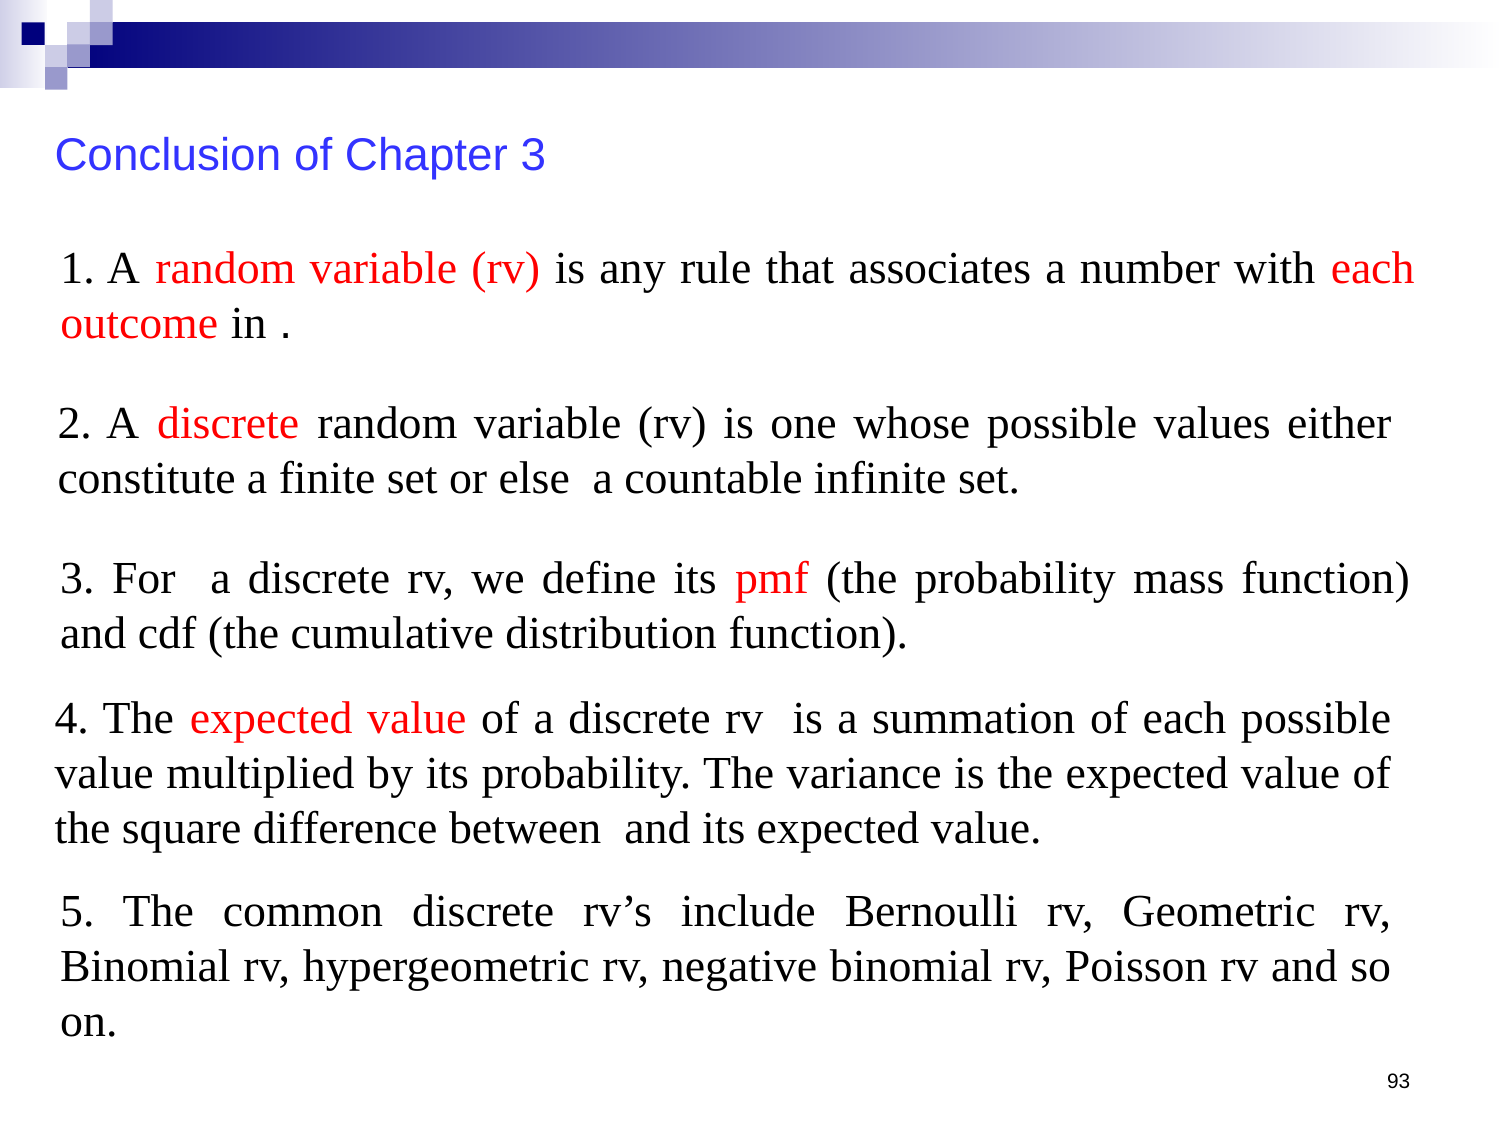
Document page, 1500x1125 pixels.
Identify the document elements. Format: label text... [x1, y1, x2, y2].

slide_number 93 [1074, 1024, 1426, 1101]
text_box 5. The common discrete rv’s include Bernoulli rv, Geometric rv, Binomial rv, hypergeometric rv, negative binomial rv, Poisson rv and so on. [45, 873, 1407, 1053]
text_box Conclusion of Chapter 3 [39, 117, 1000, 187]
text_box 2. A discrete random variable (rv) is one whose possible values either constitute a finite set or else a countable infinite set. [42, 385, 1407, 510]
